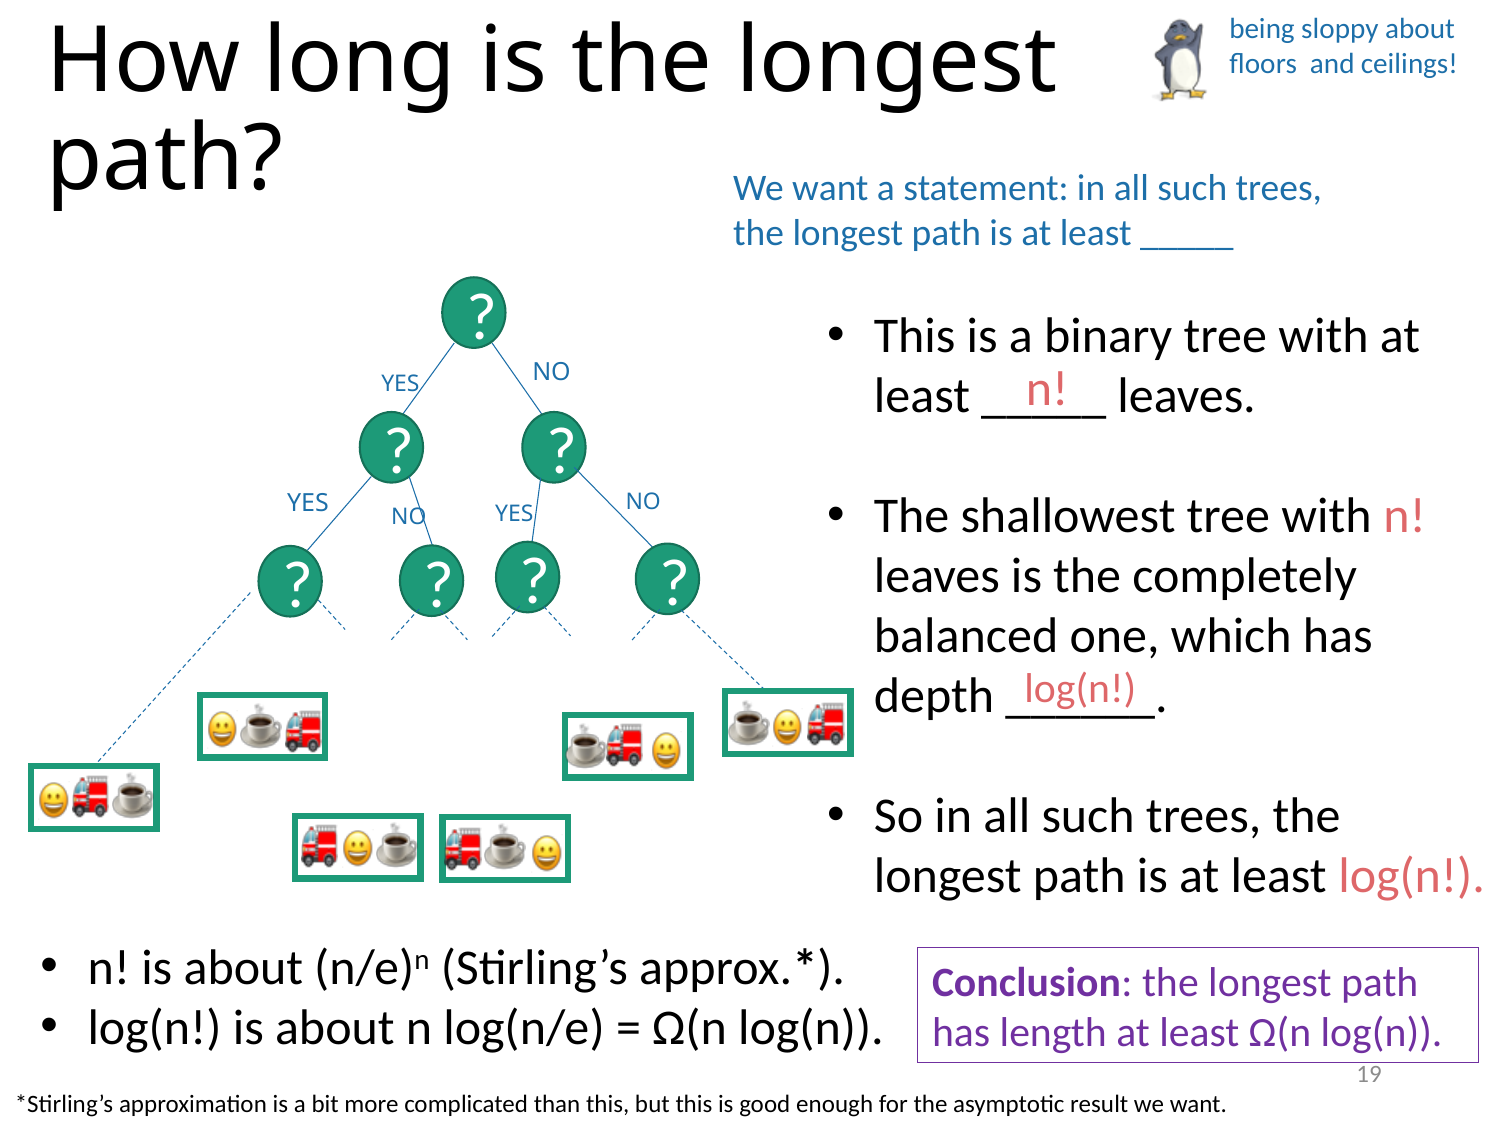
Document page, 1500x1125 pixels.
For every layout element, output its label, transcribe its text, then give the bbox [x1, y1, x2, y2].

text_box n! is about (n/e)n (Stirling’s approx.*). log(n!) is about n log(n/e) = Ω(n log(n)). [25, 927, 901, 1062]
text_box log(n!) [1009, 653, 1154, 718]
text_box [31, 277, 851, 880]
text_box n! [1011, 348, 1108, 423]
text_box This is a binary tree with at least _____ leaves. The shallowest tree with n! leaves is the completely balanced one, which has depth ______. So in all such trees, the longest path is at least log(n!). [812, 295, 1500, 1031]
text_box *Stirling’s approximation is a bit more complicated than this, but this is good enough for the asymptotic result we want. [0, 1080, 1471, 1125]
text_box being sloppy about floors and ceilings! [1214, 2, 1486, 87]
title How long is the longest path? [31, 34, 1326, 187]
text_box We want a statement: in all such trees, the longest path is at least _____ [718, 155, 1391, 261]
text_box Conclusion: the longest path has length at least Ω(n log(n)). [917, 947, 1479, 1063]
slide_number 19 [1059, 1042, 1397, 1103]
picture [1146, 14, 1215, 106]
